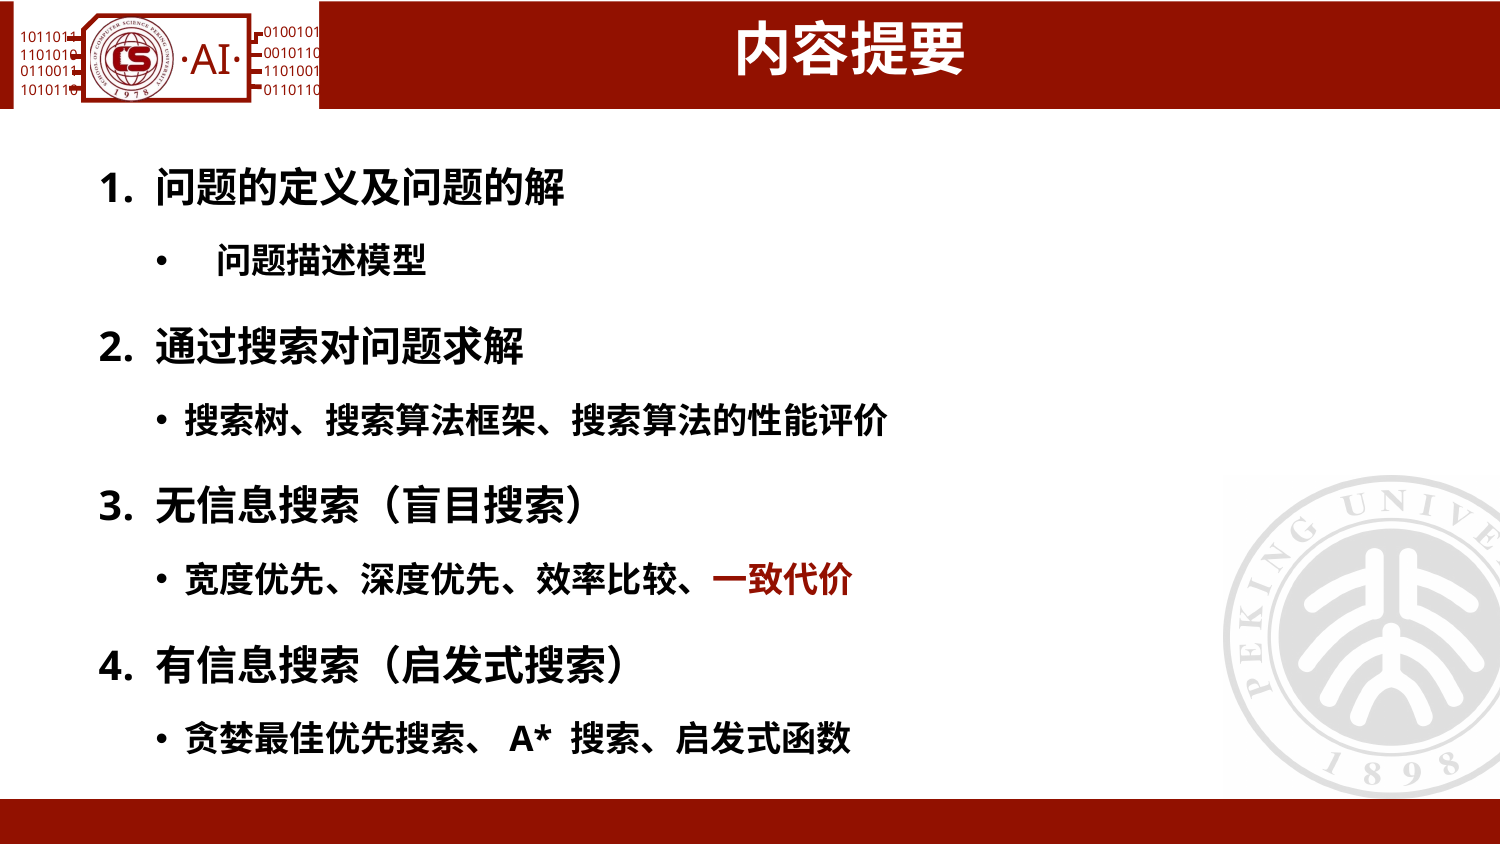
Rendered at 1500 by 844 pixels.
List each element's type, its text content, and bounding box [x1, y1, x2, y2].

picture [88, 15, 175, 103]
list 问题的定义及问题的解 问题描述模型 通过搜索对问题求解 搜索树、搜索算法框架、搜索算法的性能评价 无信息搜索（盲目搜索） 宽度优先、深度优先、效率比较、一致代价 有信息搜索（启发式搜索） 贪婪最佳优先搜索、A* 搜索、启发式函数 [83, 128, 1433, 771]
title 内容提要 [319, 19, 1382, 84]
